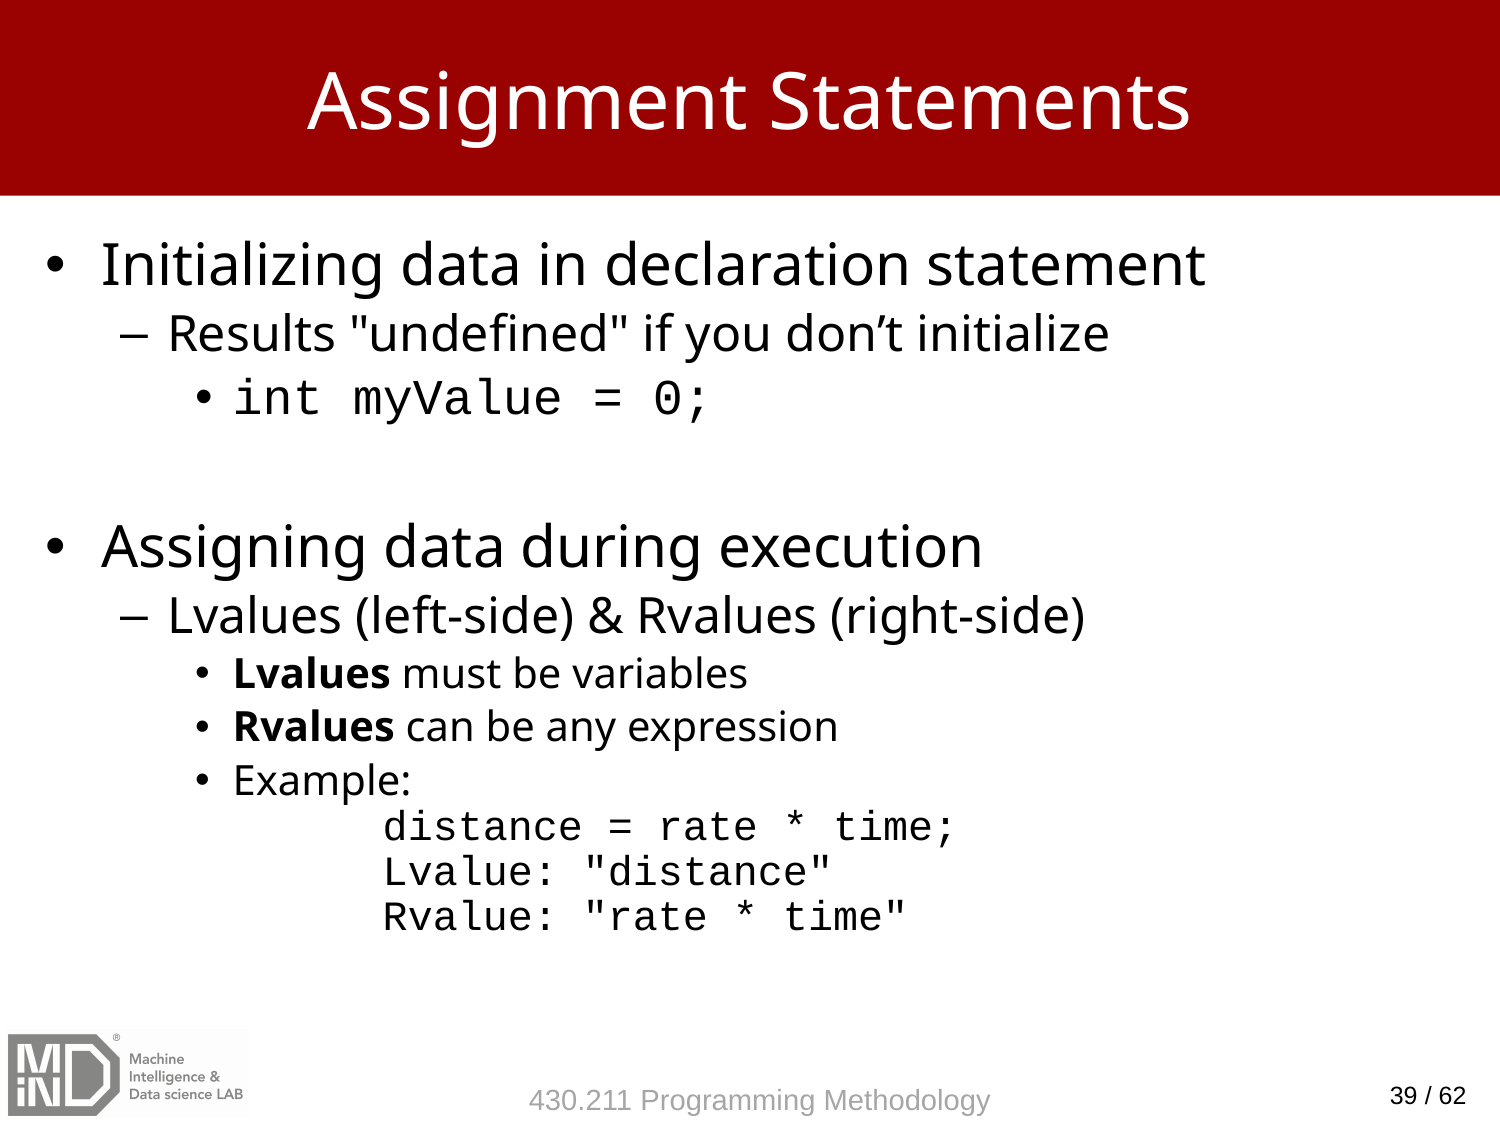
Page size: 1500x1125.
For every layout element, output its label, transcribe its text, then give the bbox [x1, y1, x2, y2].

slide_number 39 / 62 [1144, 1064, 1482, 1125]
picture [5, 1029, 249, 1119]
title Assignment Statements [0, 0, 1500, 196]
list Initializing data in declaration statement Results "undefined" if you don’t initialize int myValue = 0; Assigning data during execution Lvalues (left-side) & Rvalues (right-side) Lvalues must be variables Rvalues can be any expression Example: distance = rate * time; Lvalue: "distance" Rvalue: "rate * time" [30, 227, 1459, 1005]
